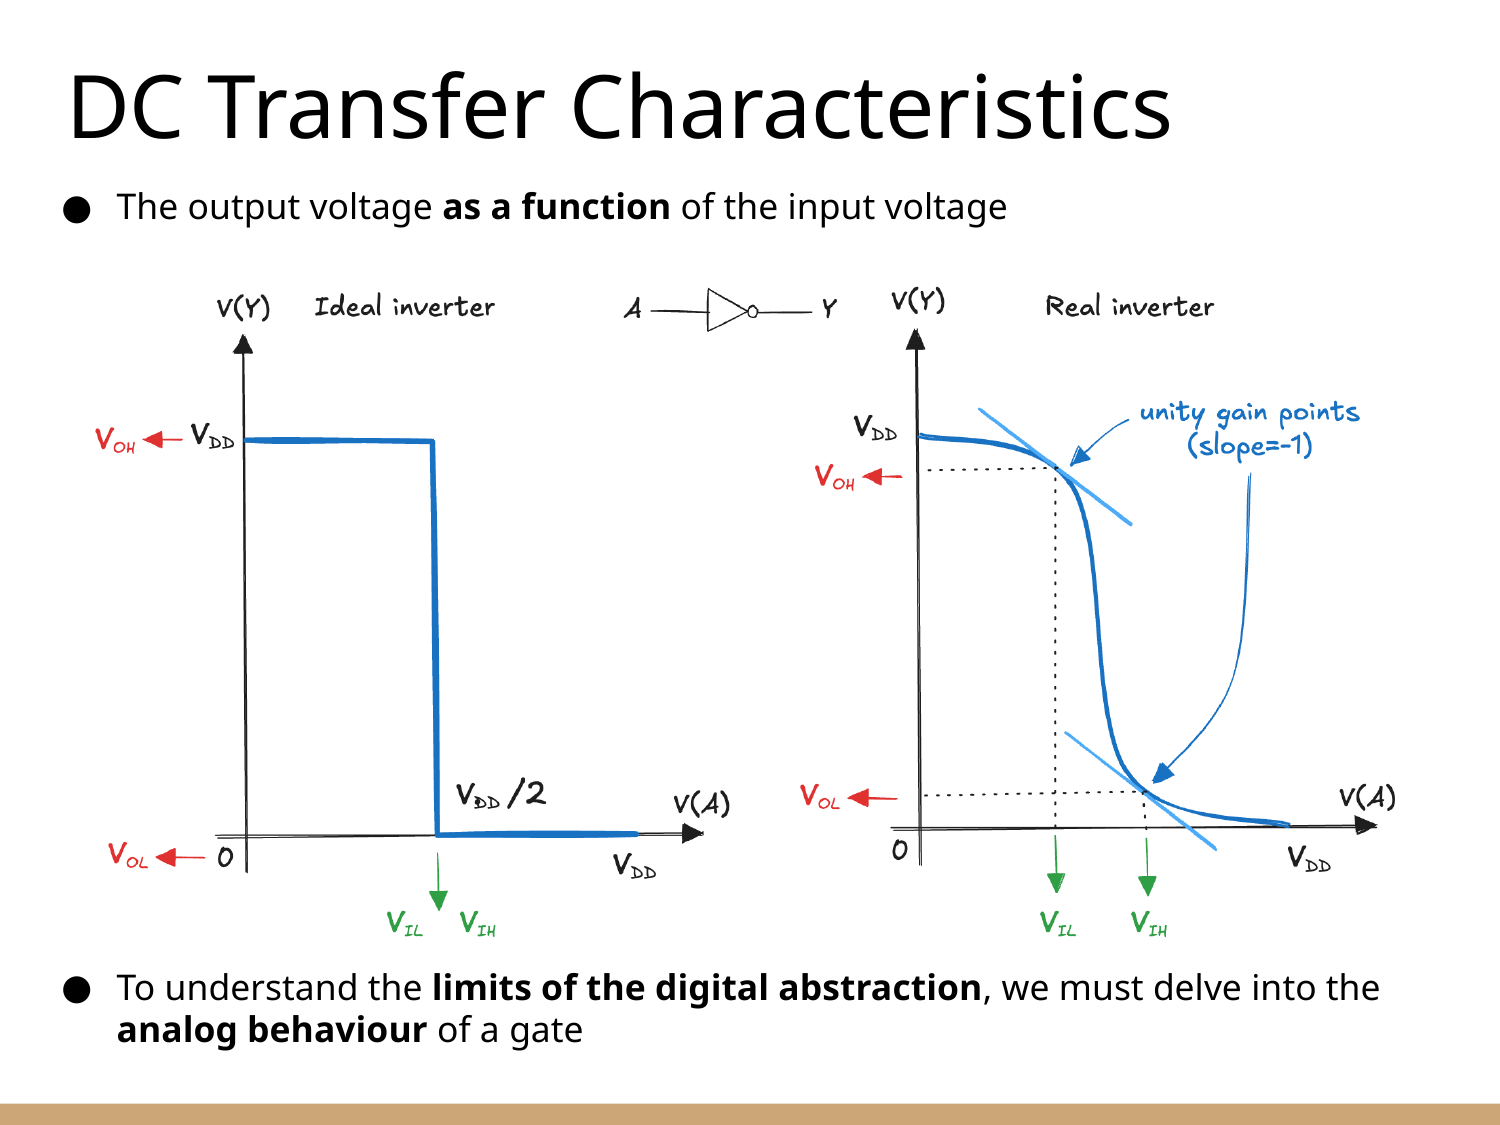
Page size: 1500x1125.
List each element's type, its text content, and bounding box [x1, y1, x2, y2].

list The output voltage as a function of the input voltage To understand the limits of the digital abstraction, we must delve into the analog behaviour of a gate [26, 169, 1474, 1080]
title DC Transfer Characteristics [51, 69, 1449, 172]
picture [80, 271, 1410, 956]
